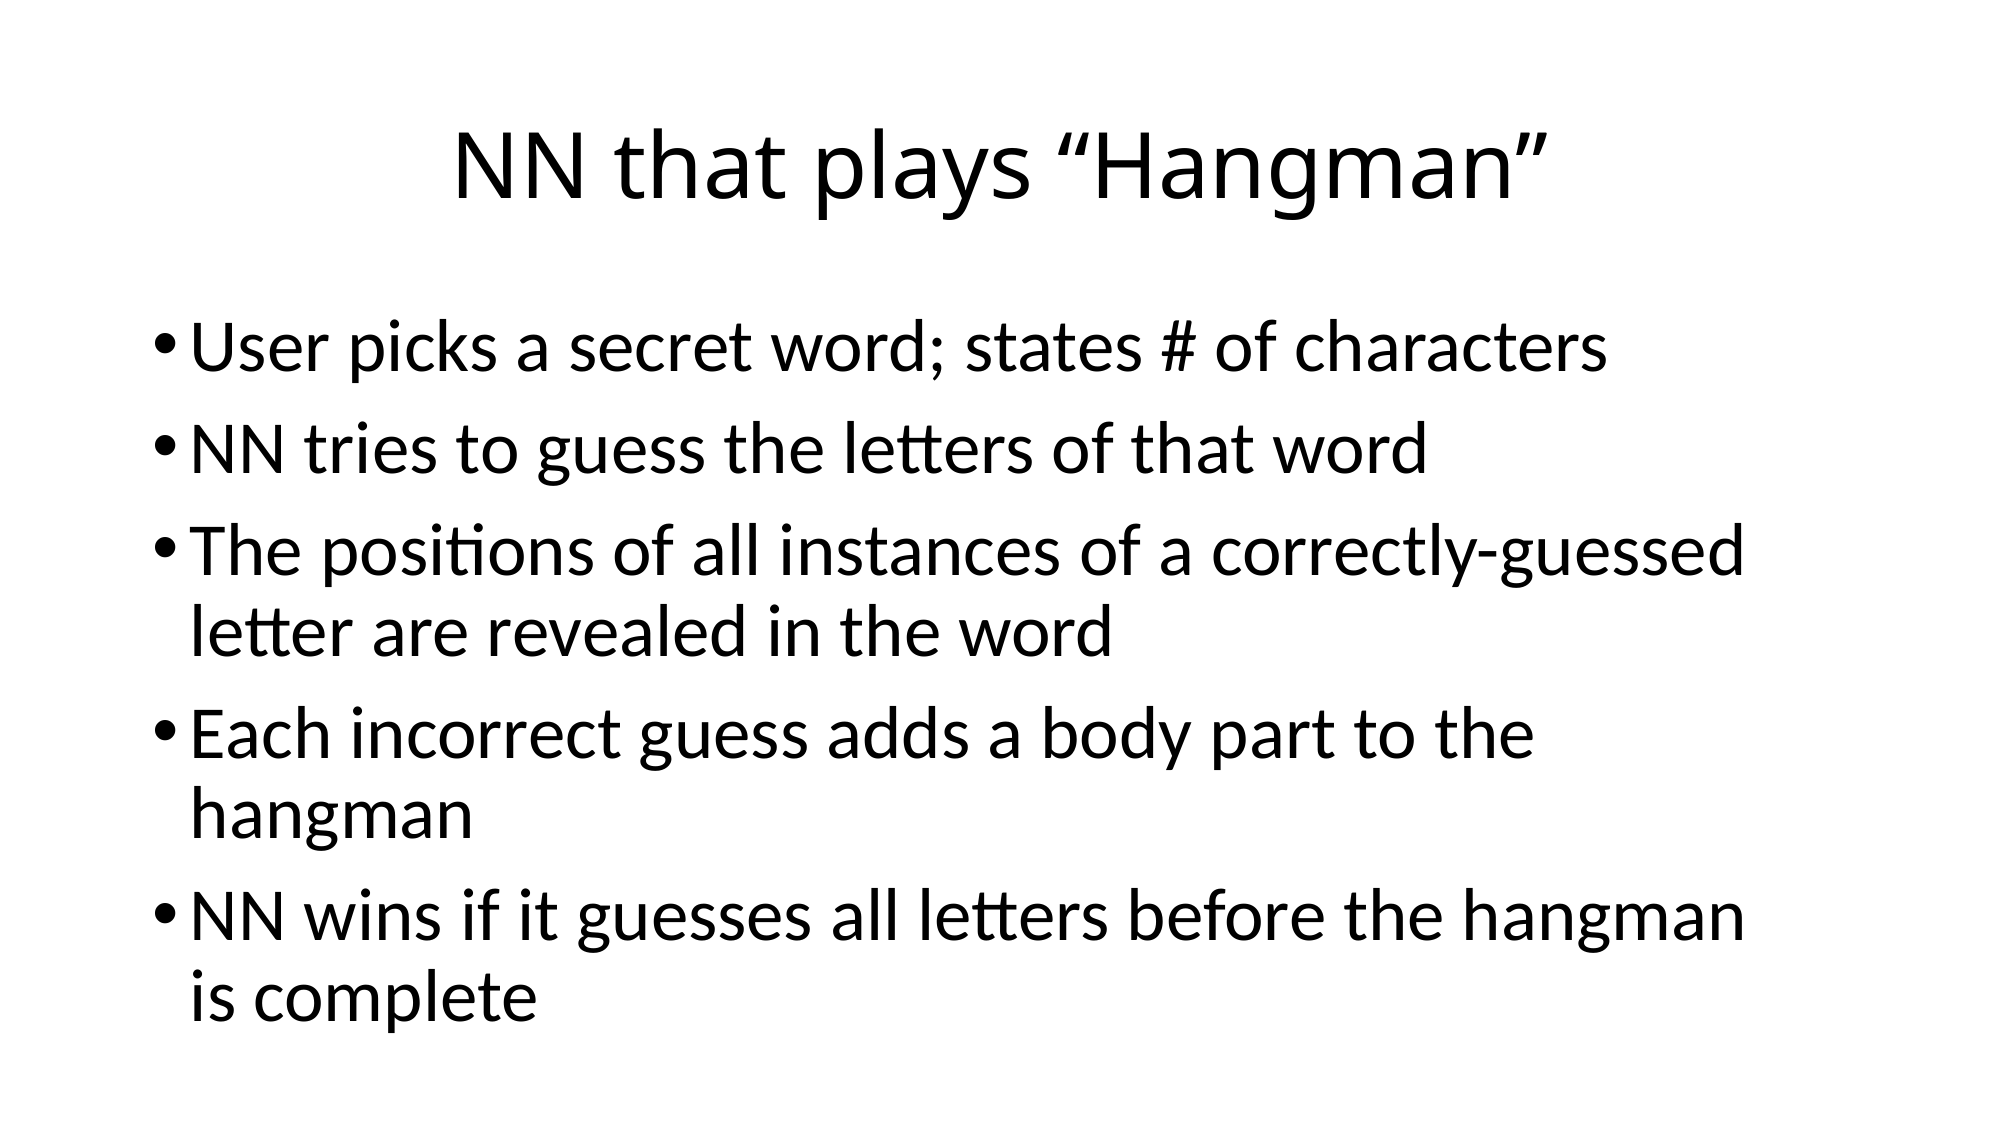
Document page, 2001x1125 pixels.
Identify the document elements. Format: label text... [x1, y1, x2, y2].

title NN that plays “Hangman” [137, 59, 1863, 278]
list User picks a secret word; states # of characters NN tries to guess the letters of that word The positions of all instances of a correctly-guessed letter are revealed in the word Each incorrect guess adds a body part to the hangman NN wins if it guesses all letters before the hangman is complete [137, 299, 1774, 1014]
